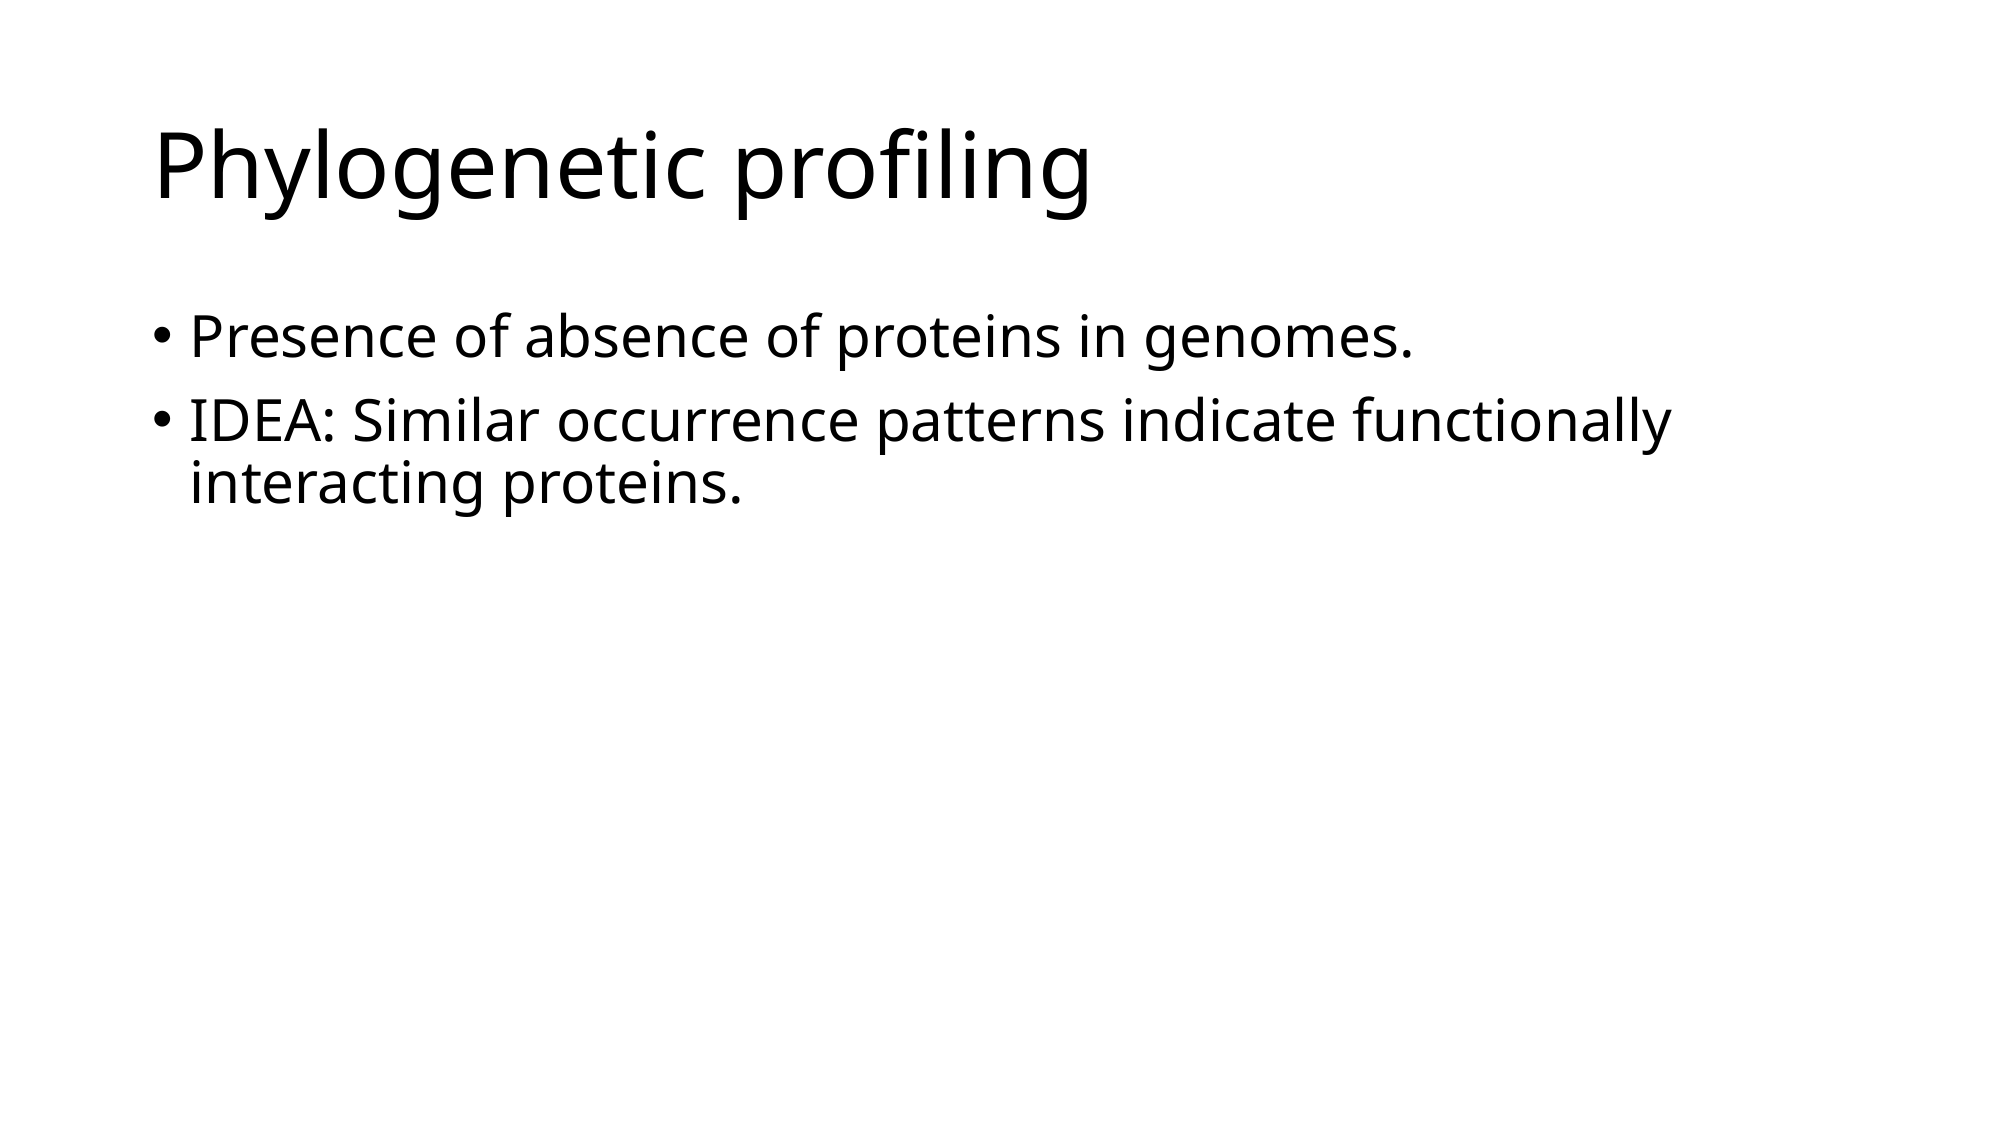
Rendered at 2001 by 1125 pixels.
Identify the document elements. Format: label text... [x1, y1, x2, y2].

title Phylogenetic profiling [137, 59, 1863, 278]
list Presence of absence of proteins in genomes. IDEA: Similar occurrence patterns indicate functionally interacting proteins. [137, 299, 1863, 1014]
